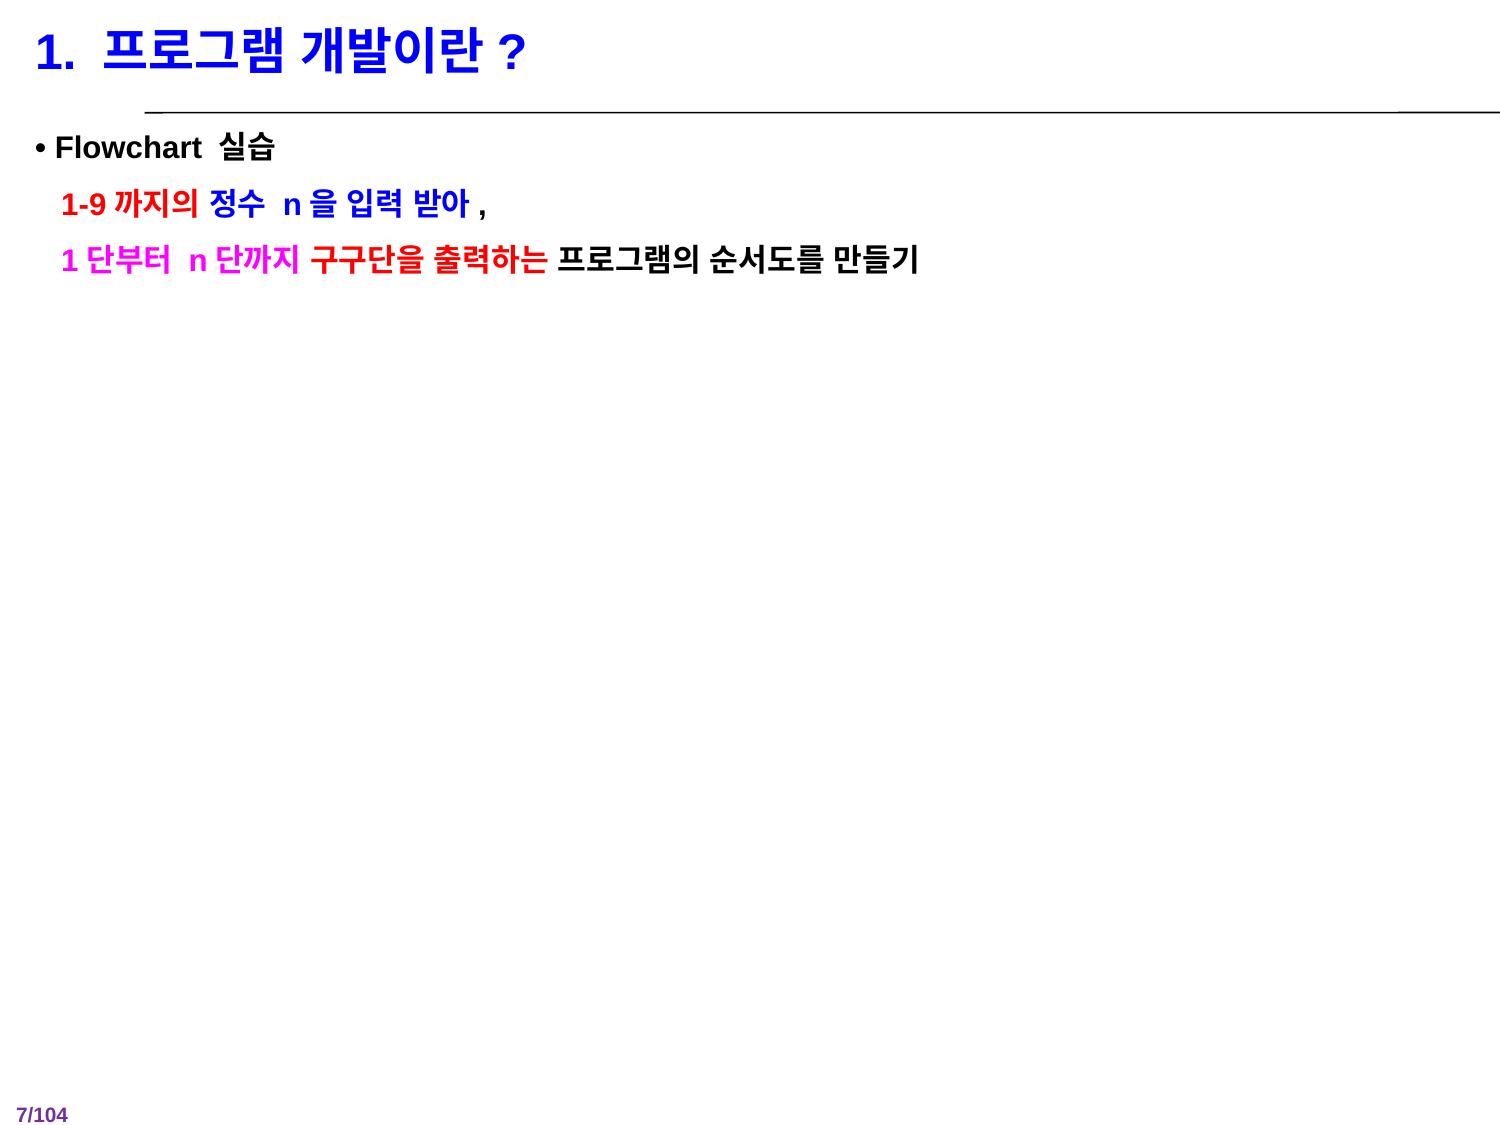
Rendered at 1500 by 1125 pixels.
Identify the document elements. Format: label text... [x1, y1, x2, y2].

text_box • Flowchart 실습 1-9까지의 정수 n을 입력 받아, 1단부터 n단까지 구구단을 출력하는 프로그램의 순서도를 만들기 [20, 101, 1484, 285]
text_box 1. 프로그램 개발이란? [20, 12, 995, 88]
